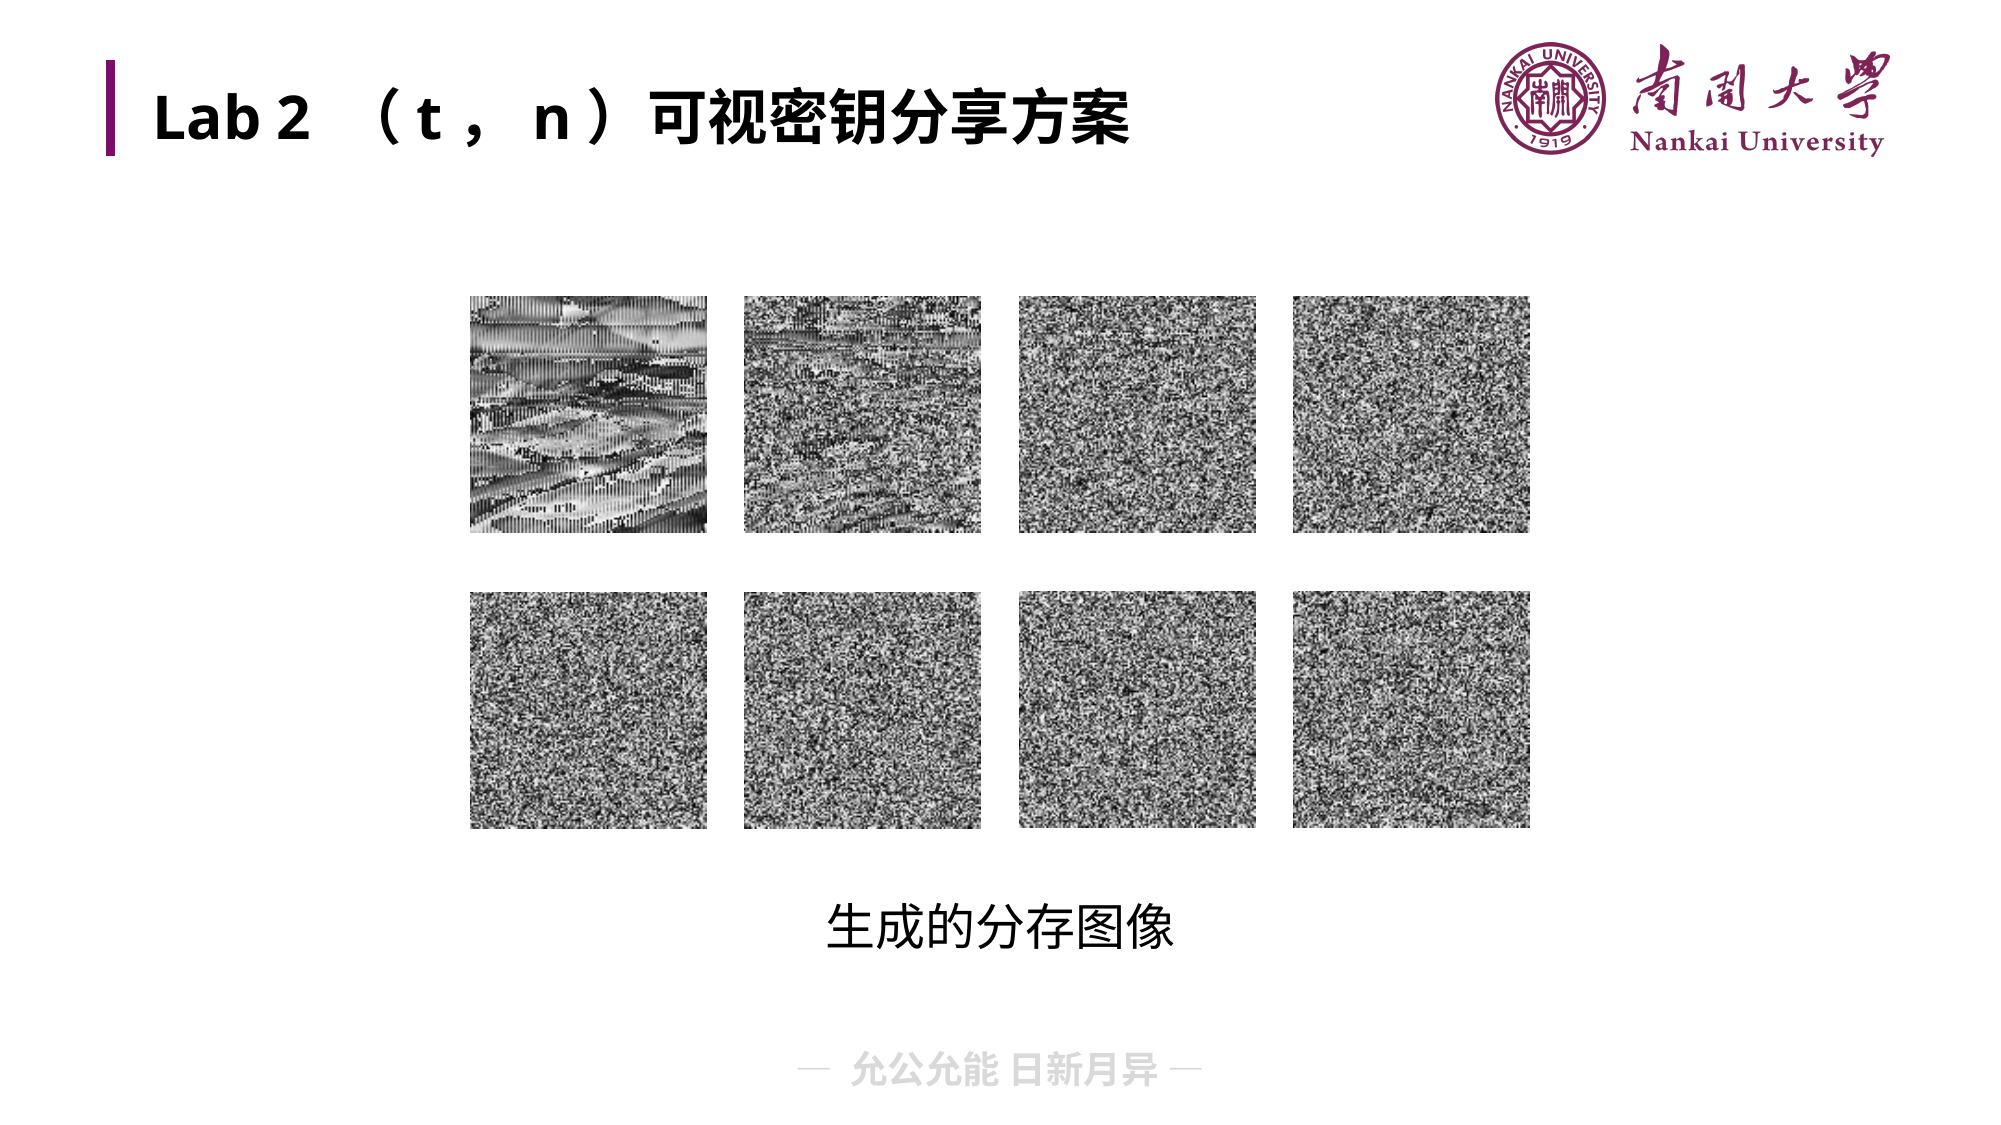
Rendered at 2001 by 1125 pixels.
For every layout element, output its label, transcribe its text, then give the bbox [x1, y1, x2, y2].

picture [1495, 42, 1890, 157]
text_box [470, 296, 1530, 829]
title Lab 2 （t，n）可视密钥分享方案 [137, 48, 1464, 191]
text_box 生成的分存图像 [810, 888, 1191, 963]
